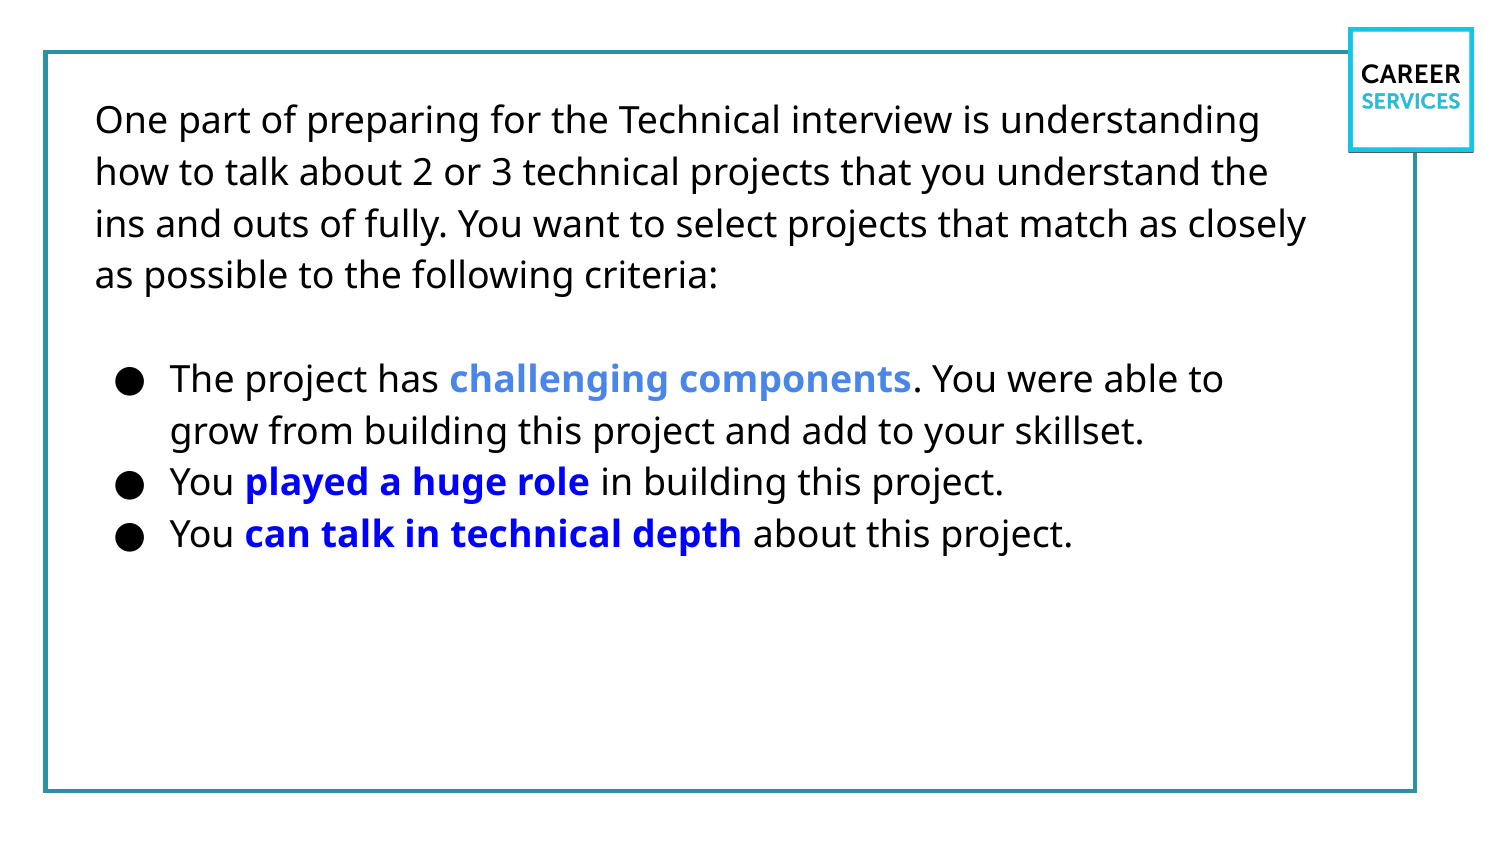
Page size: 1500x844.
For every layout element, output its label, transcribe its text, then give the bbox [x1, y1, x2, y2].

text_box One part of preparing for the Technical interview is understanding how to talk about 2 or 3 technical projects that you understand the ins and outs of fully. You want to select projects that match as closely as possible to the following criteria: The project has challenging components. You were able to grow from building this project and add to your skillset. You played a huge role in building this project. You can talk in technical depth about this project. [79, 74, 1332, 727]
text_box [45, 52, 1415, 792]
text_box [1348, 27, 1474, 153]
